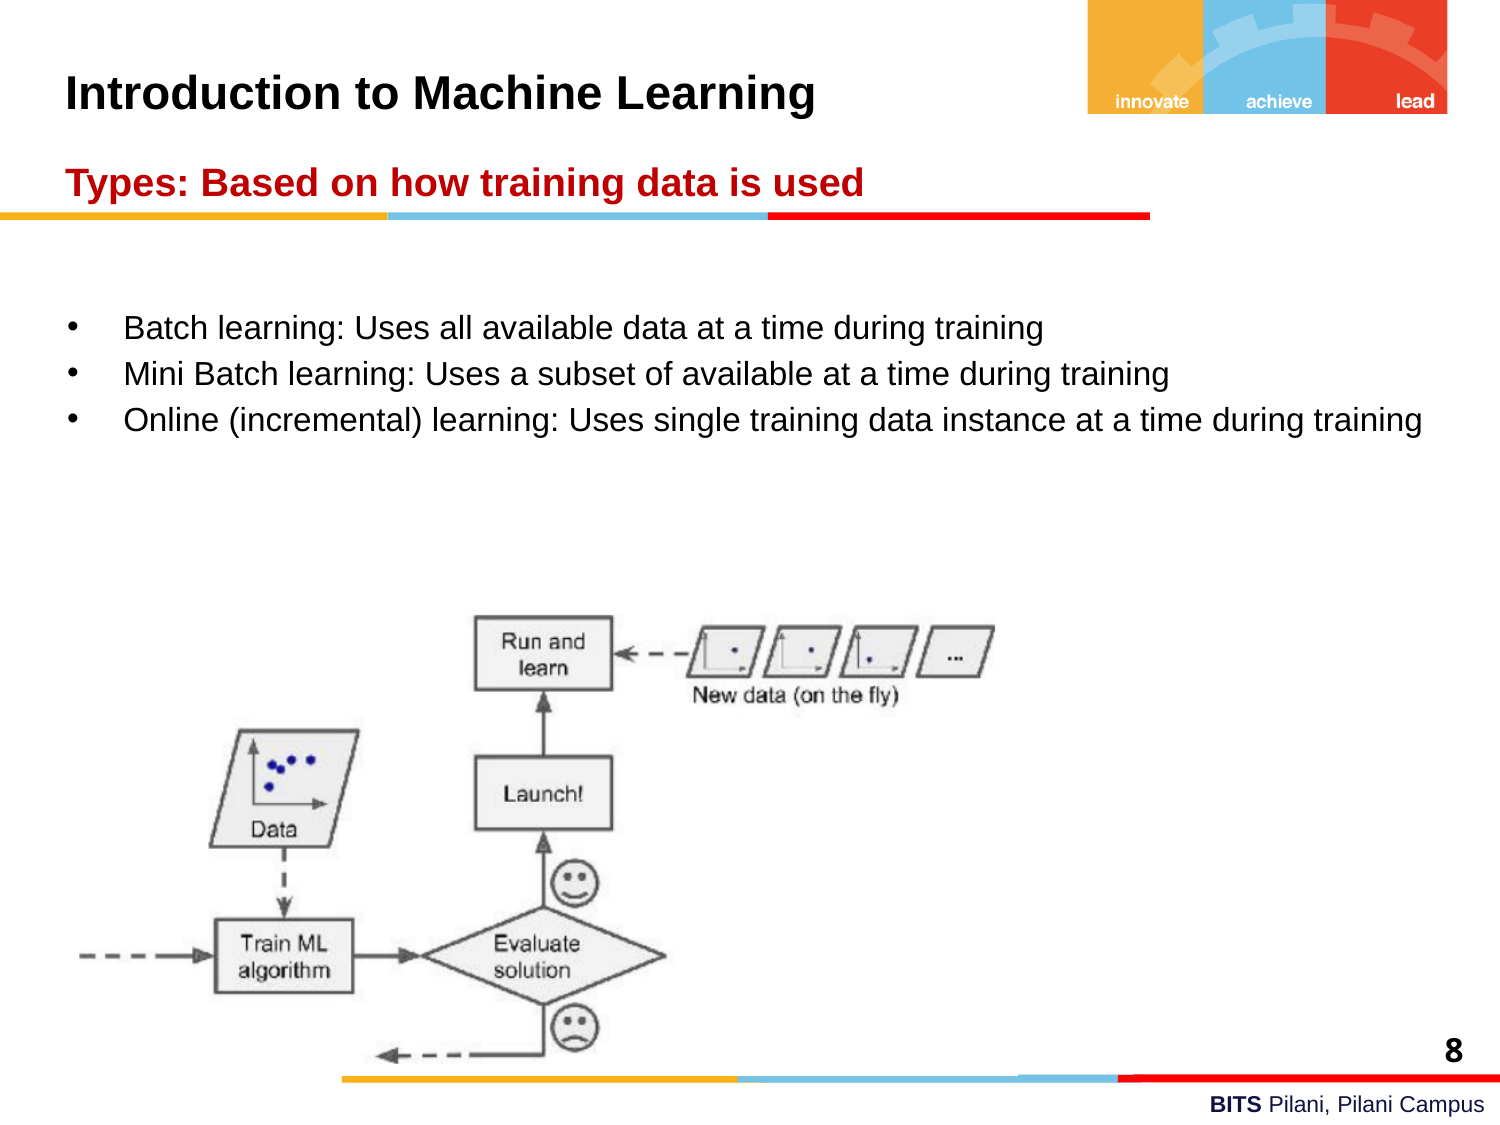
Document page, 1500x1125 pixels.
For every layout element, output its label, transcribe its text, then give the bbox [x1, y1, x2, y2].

text_box Batch learning: Uses all available data at a time during training Mini Batch learning: Uses a subset of available at a time during training Online (incremental) learning: Uses single training data instance at a time during training [50, 292, 1500, 611]
list Introduction to Machine Learning Types: Based on how training data is used [50, 24, 1400, 213]
text_box 8 [1429, 1022, 1500, 1076]
picture [1087, 0, 1448, 114]
picture [54, 587, 1018, 1077]
